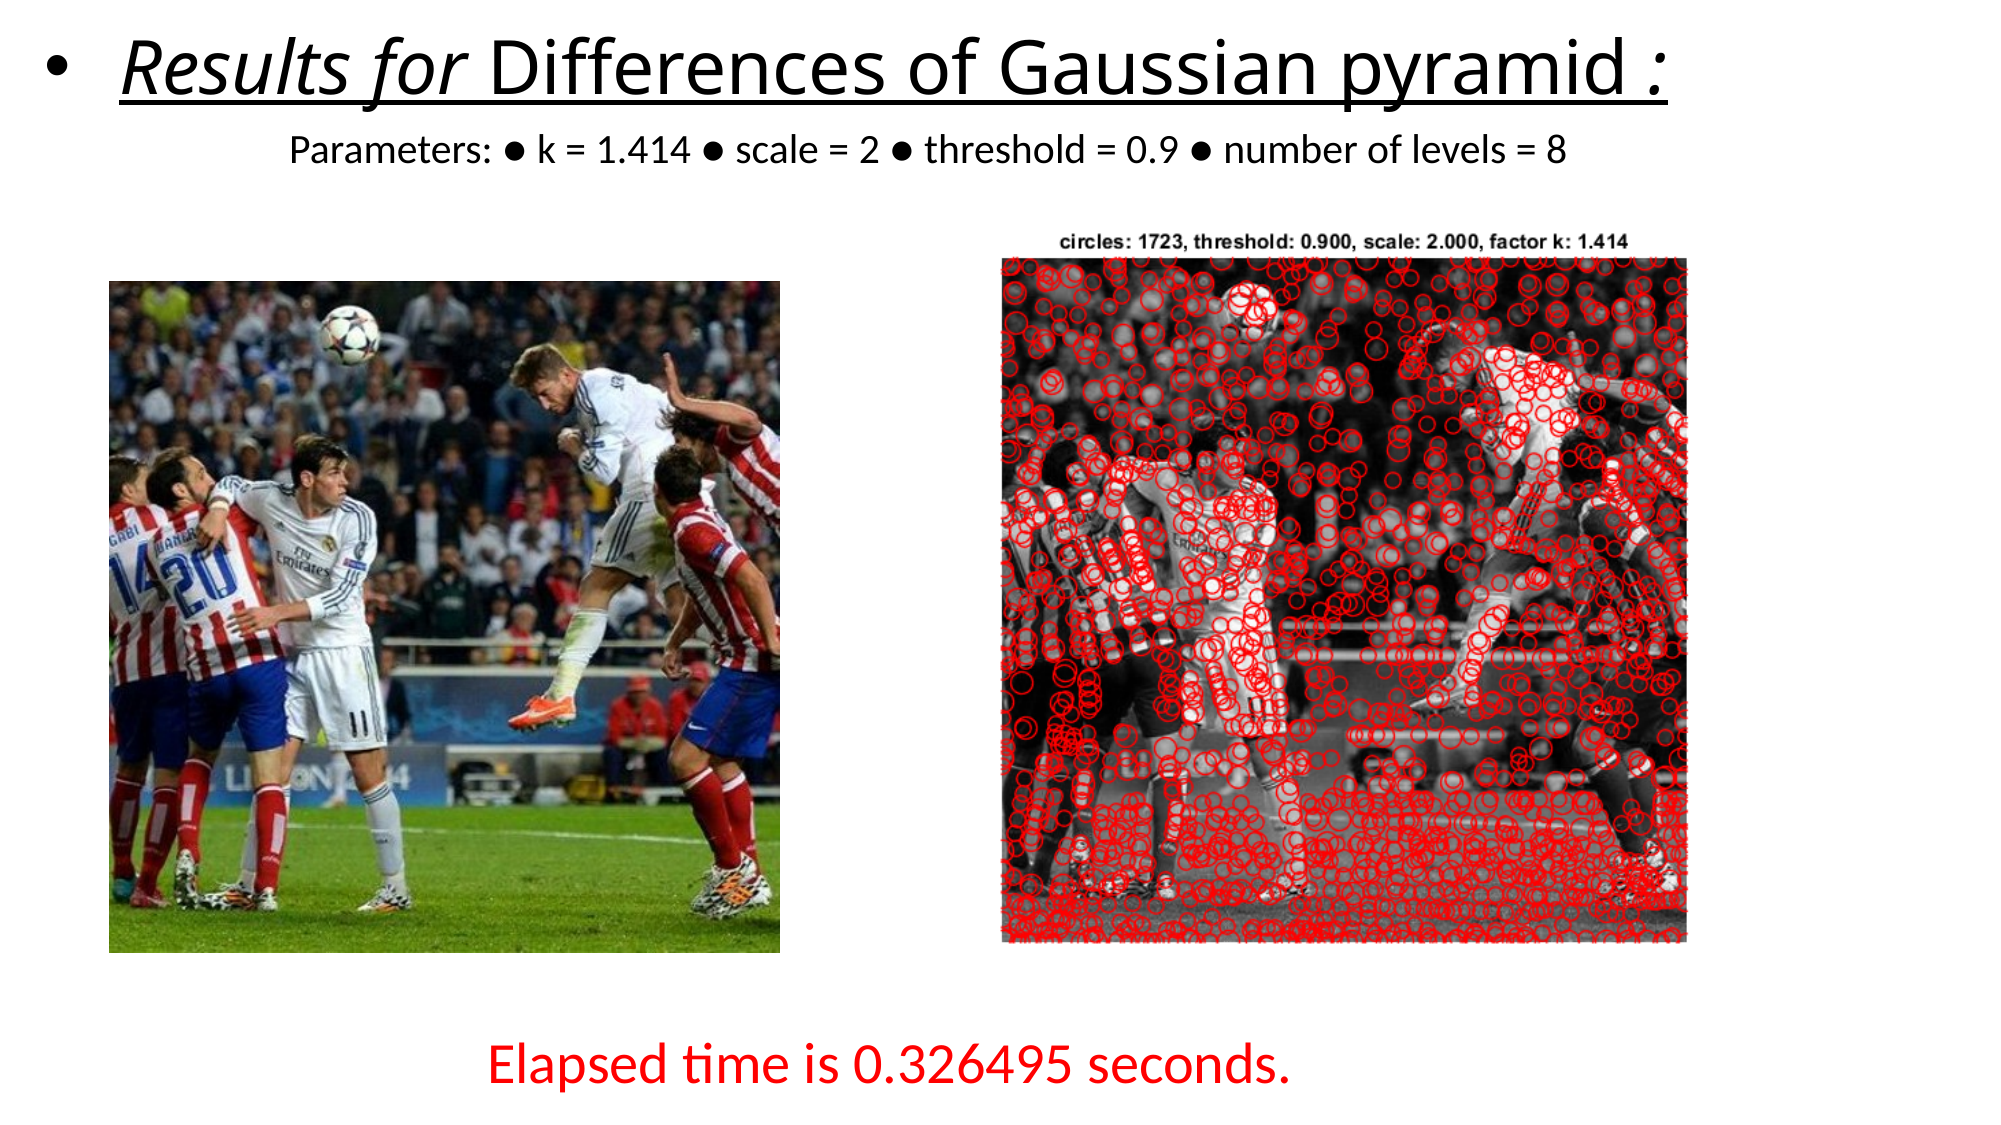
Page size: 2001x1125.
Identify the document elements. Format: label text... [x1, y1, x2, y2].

picture [109, 281, 780, 953]
picture [883, 220, 1806, 1034]
text_box Results for Differences of Gaussian pyramid : [29, 12, 1806, 117]
text_box Elapsed time is 0.326495 seconds. [472, 1017, 1473, 1103]
text_box Parameters: ● k = 1.414 ● scale = 2 ● threshold = 0.9 ● number of levels = 8 [274, 114, 1773, 179]
